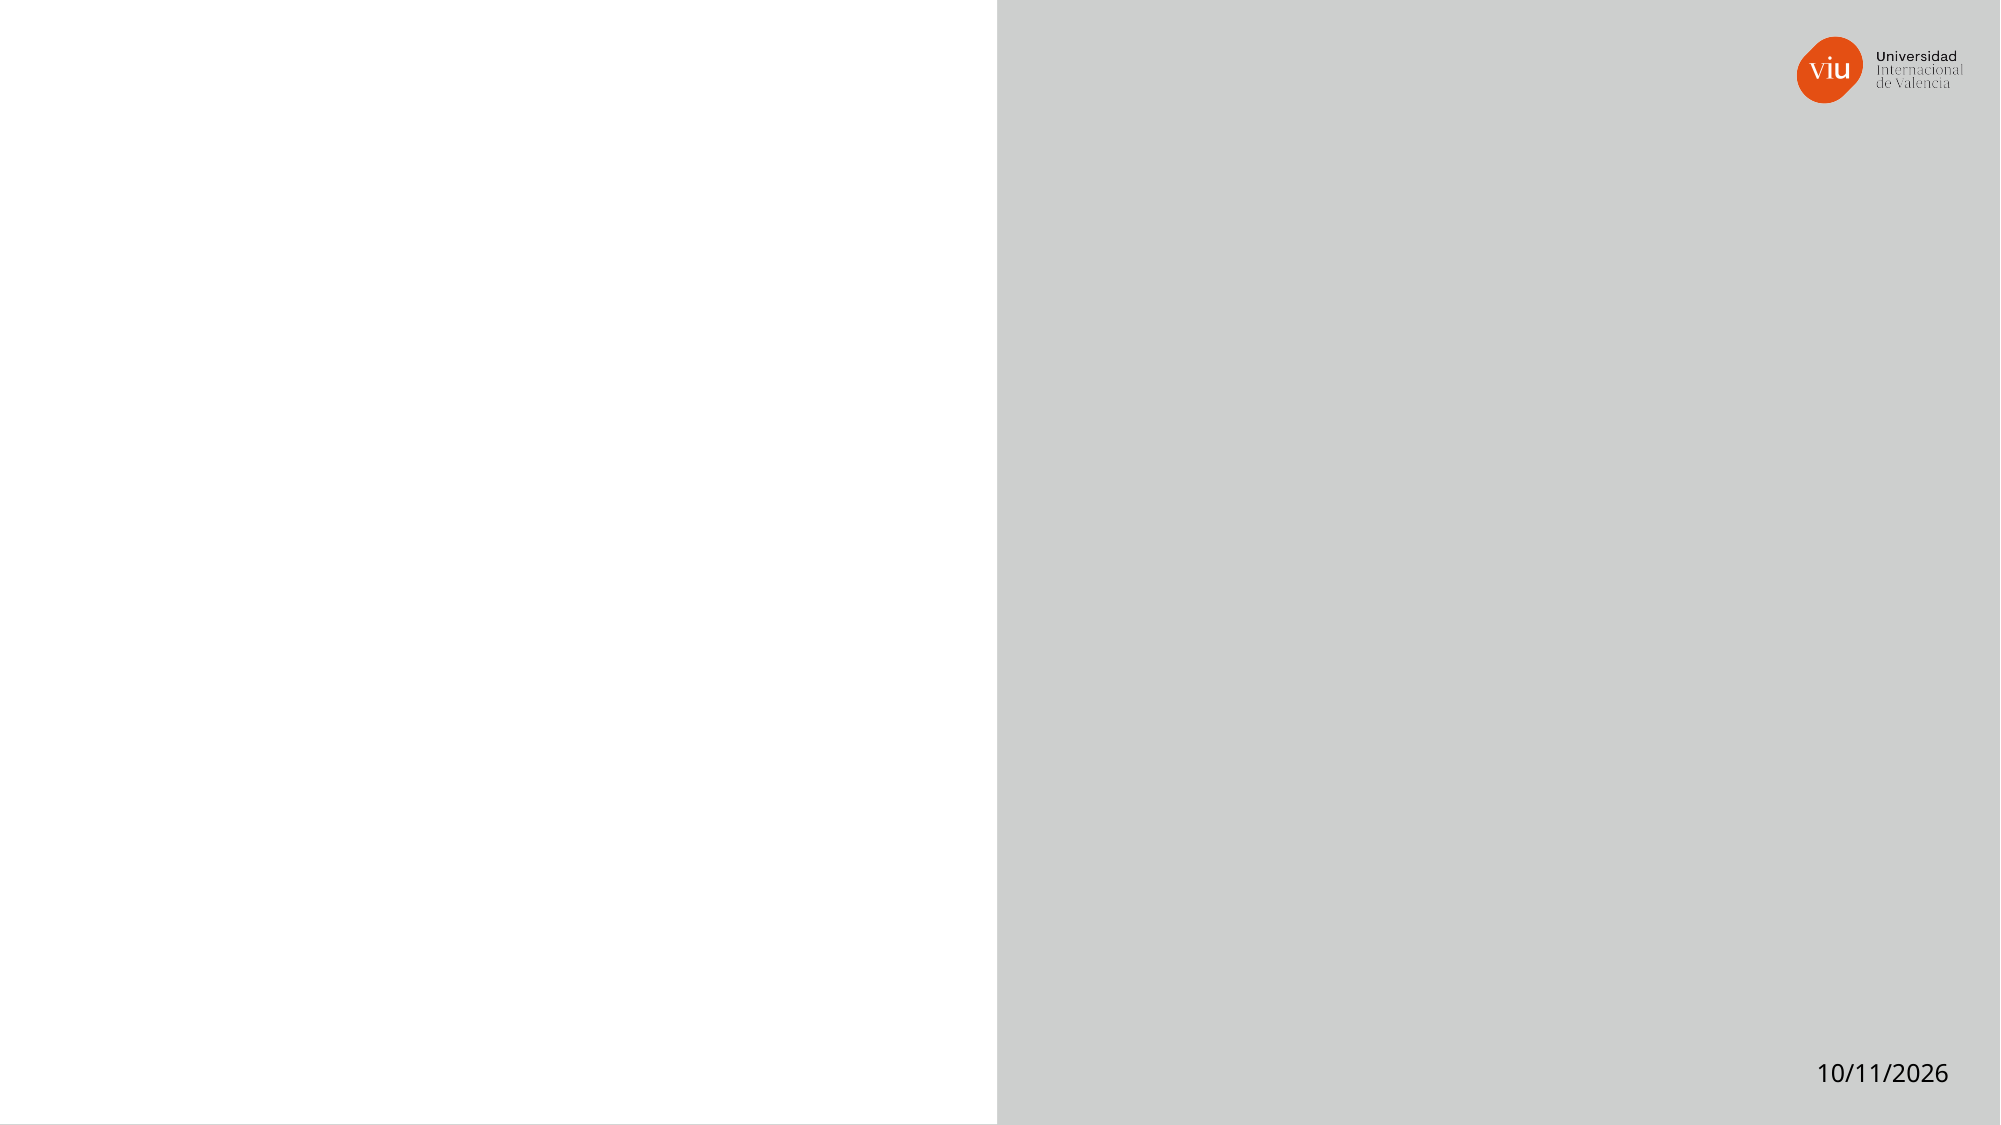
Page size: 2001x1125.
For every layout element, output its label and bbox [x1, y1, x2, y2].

picture [1781, 20, 1979, 120]
